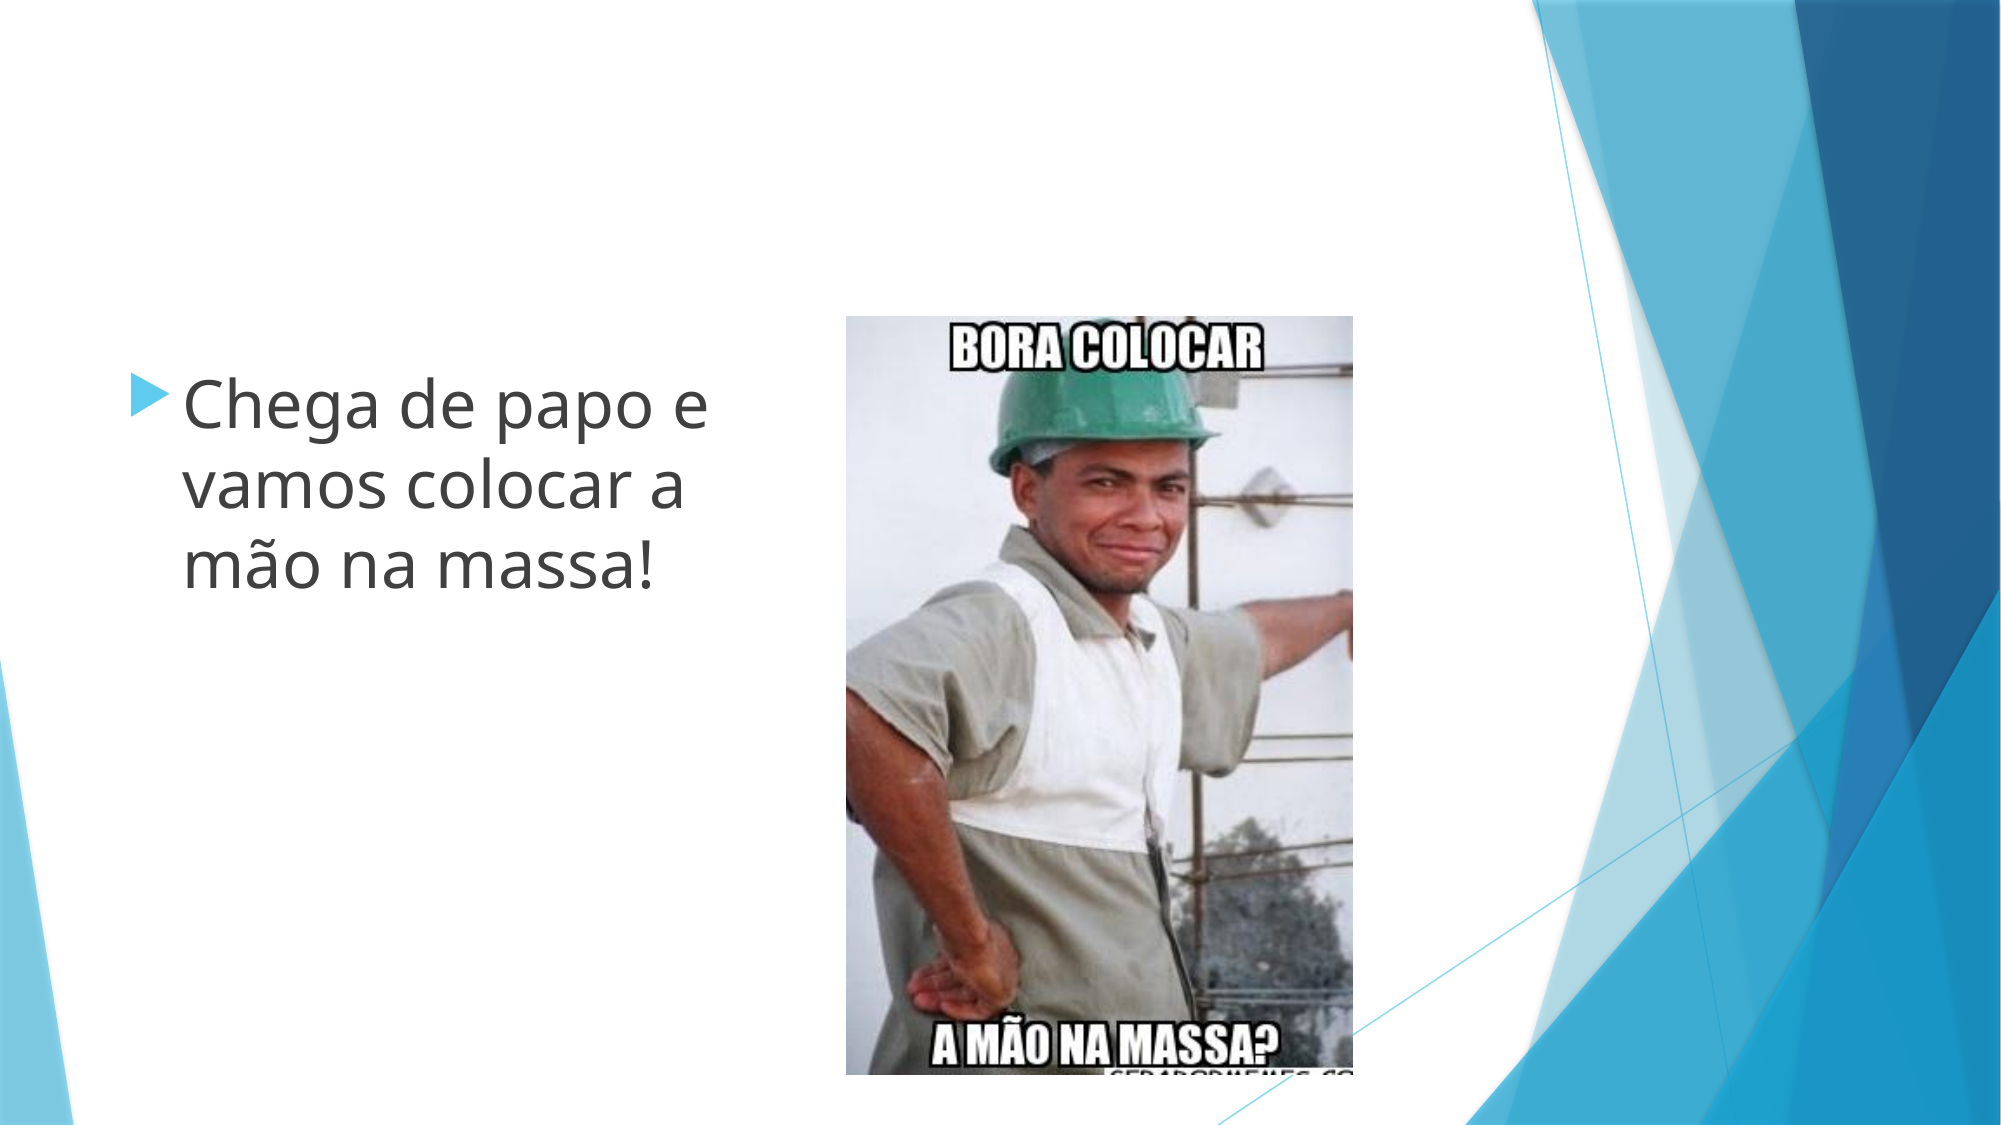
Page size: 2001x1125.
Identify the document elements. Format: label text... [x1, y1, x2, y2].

picture [845, 316, 1353, 1076]
list Chega de papo e vamos colocar a mão na massa! [111, 354, 819, 992]
